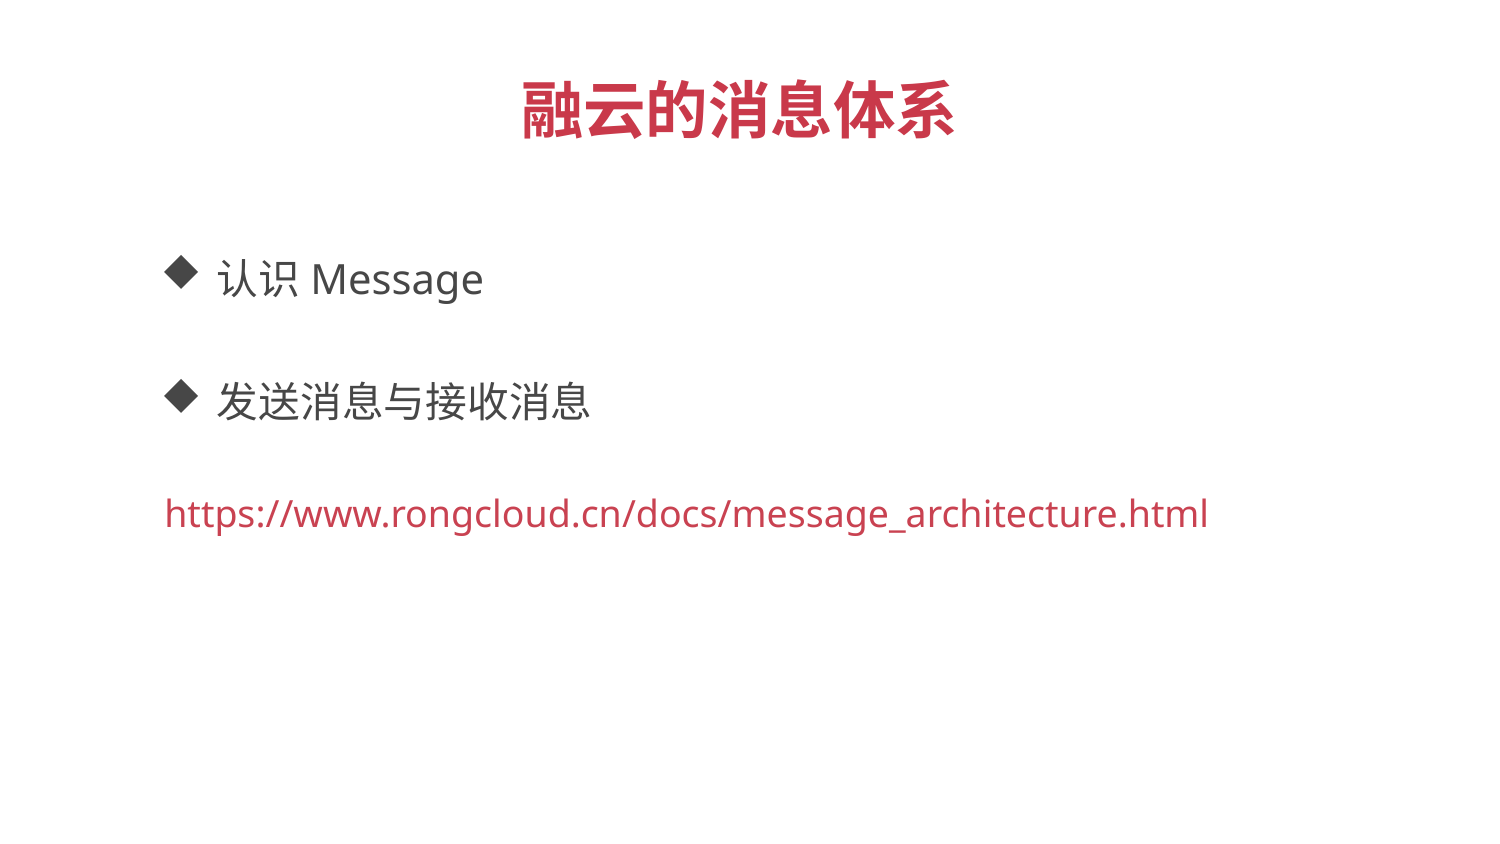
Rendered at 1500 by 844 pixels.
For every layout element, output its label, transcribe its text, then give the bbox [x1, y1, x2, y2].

text_box https://www.rongcloud.cn/docs/message_architecture.html [74, 482, 1480, 543]
text_box 发送消息与接收消息 [70, 368, 1476, 434]
text_box 认识Message [70, 244, 1476, 310]
text_box 融云的消息体系 [64, 66, 1415, 151]
